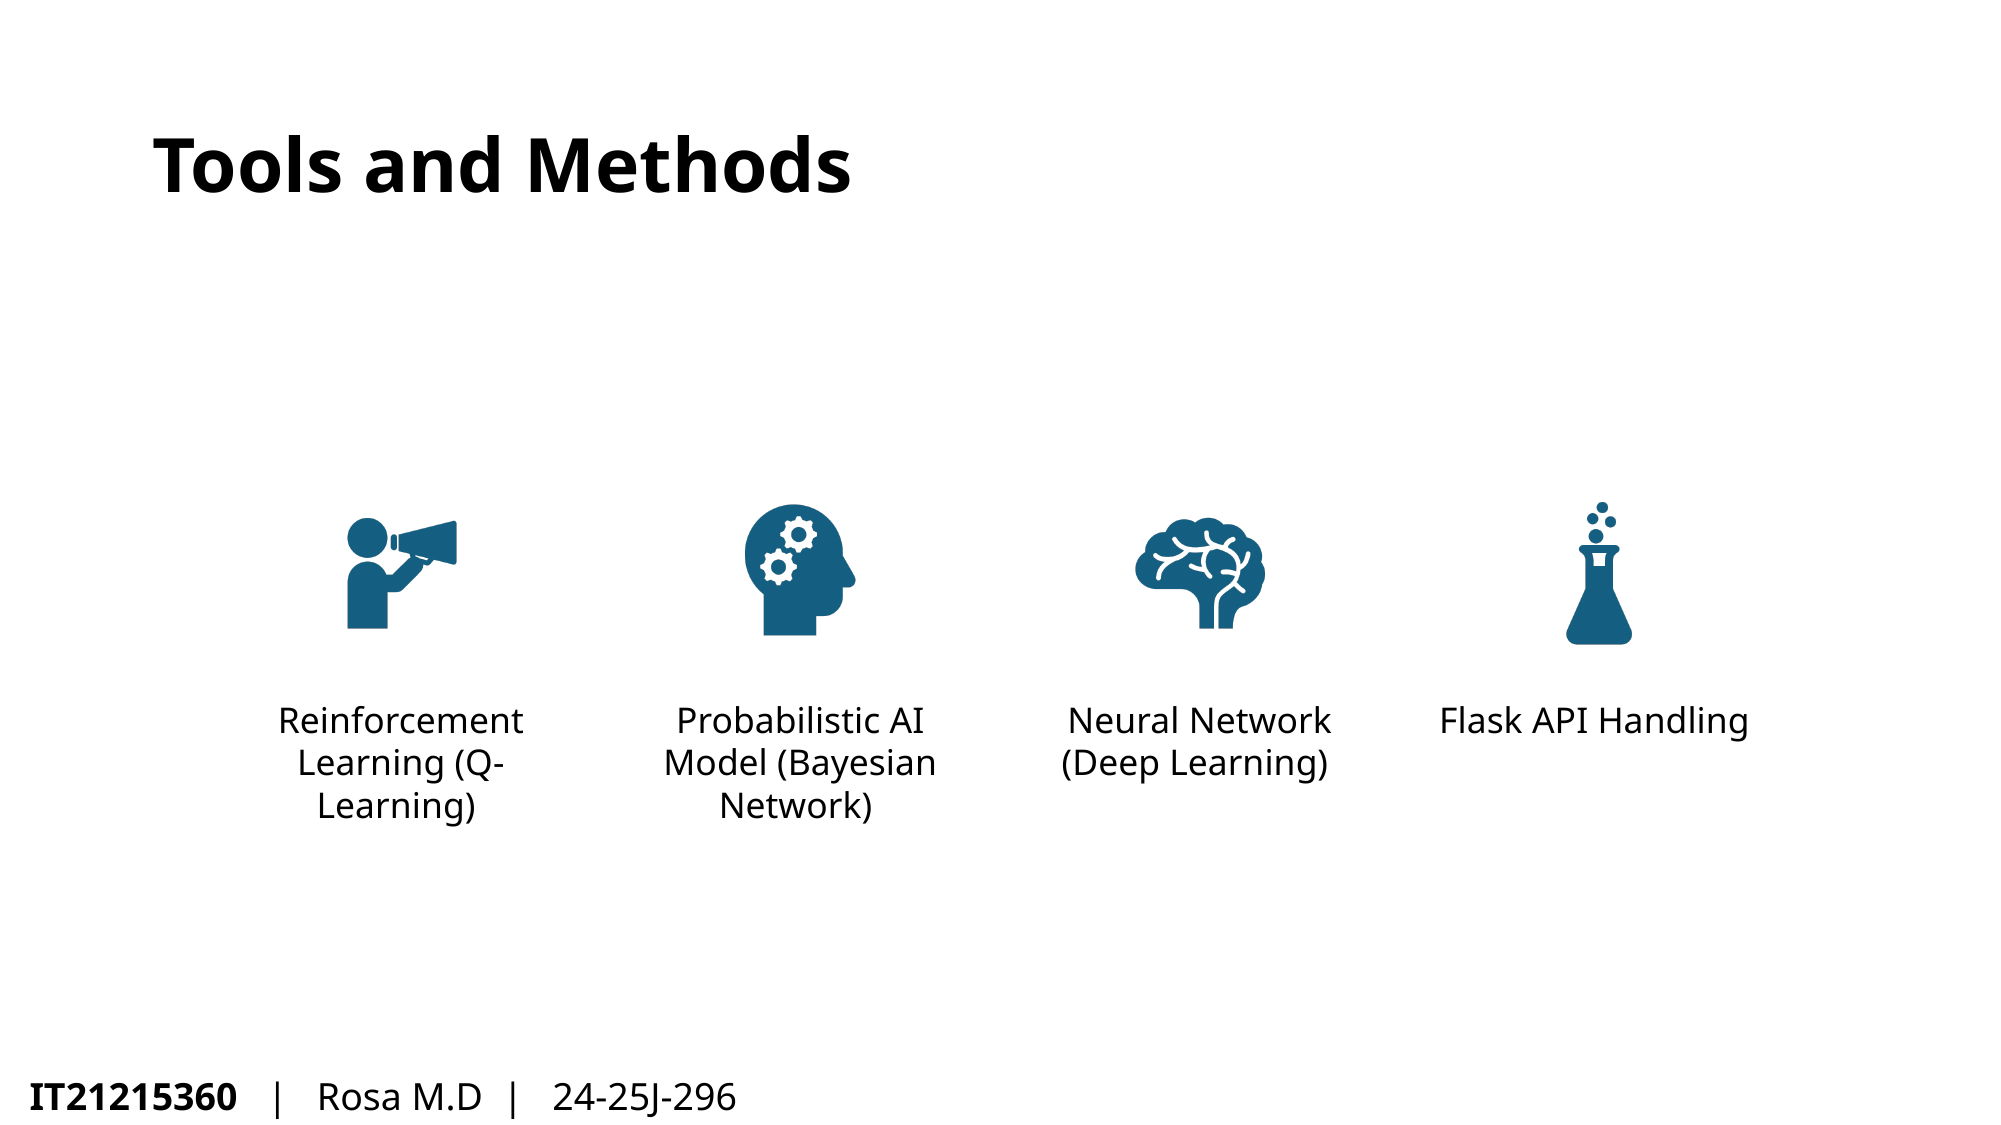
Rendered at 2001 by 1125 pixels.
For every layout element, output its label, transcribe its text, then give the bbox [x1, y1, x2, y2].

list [136, 298, 1863, 1014]
title Tools and Methods [137, 59, 1863, 278]
text_box IT21215360 | Rosa M.D | 24-25J-296 [13, 1063, 1134, 1125]
